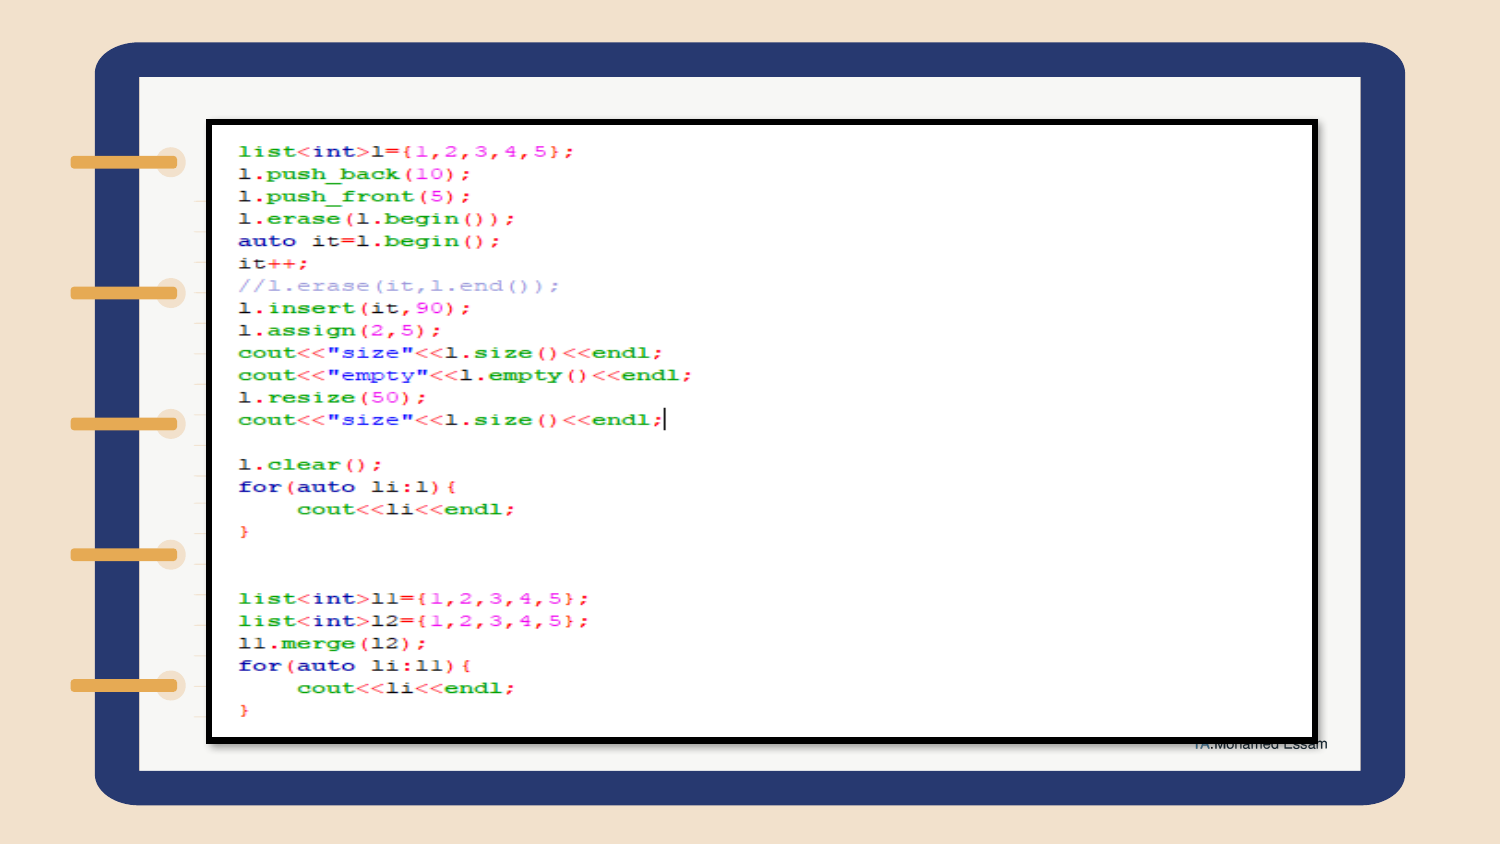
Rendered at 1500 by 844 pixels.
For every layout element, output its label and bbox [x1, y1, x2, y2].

picture [212, 124, 1443, 844]
